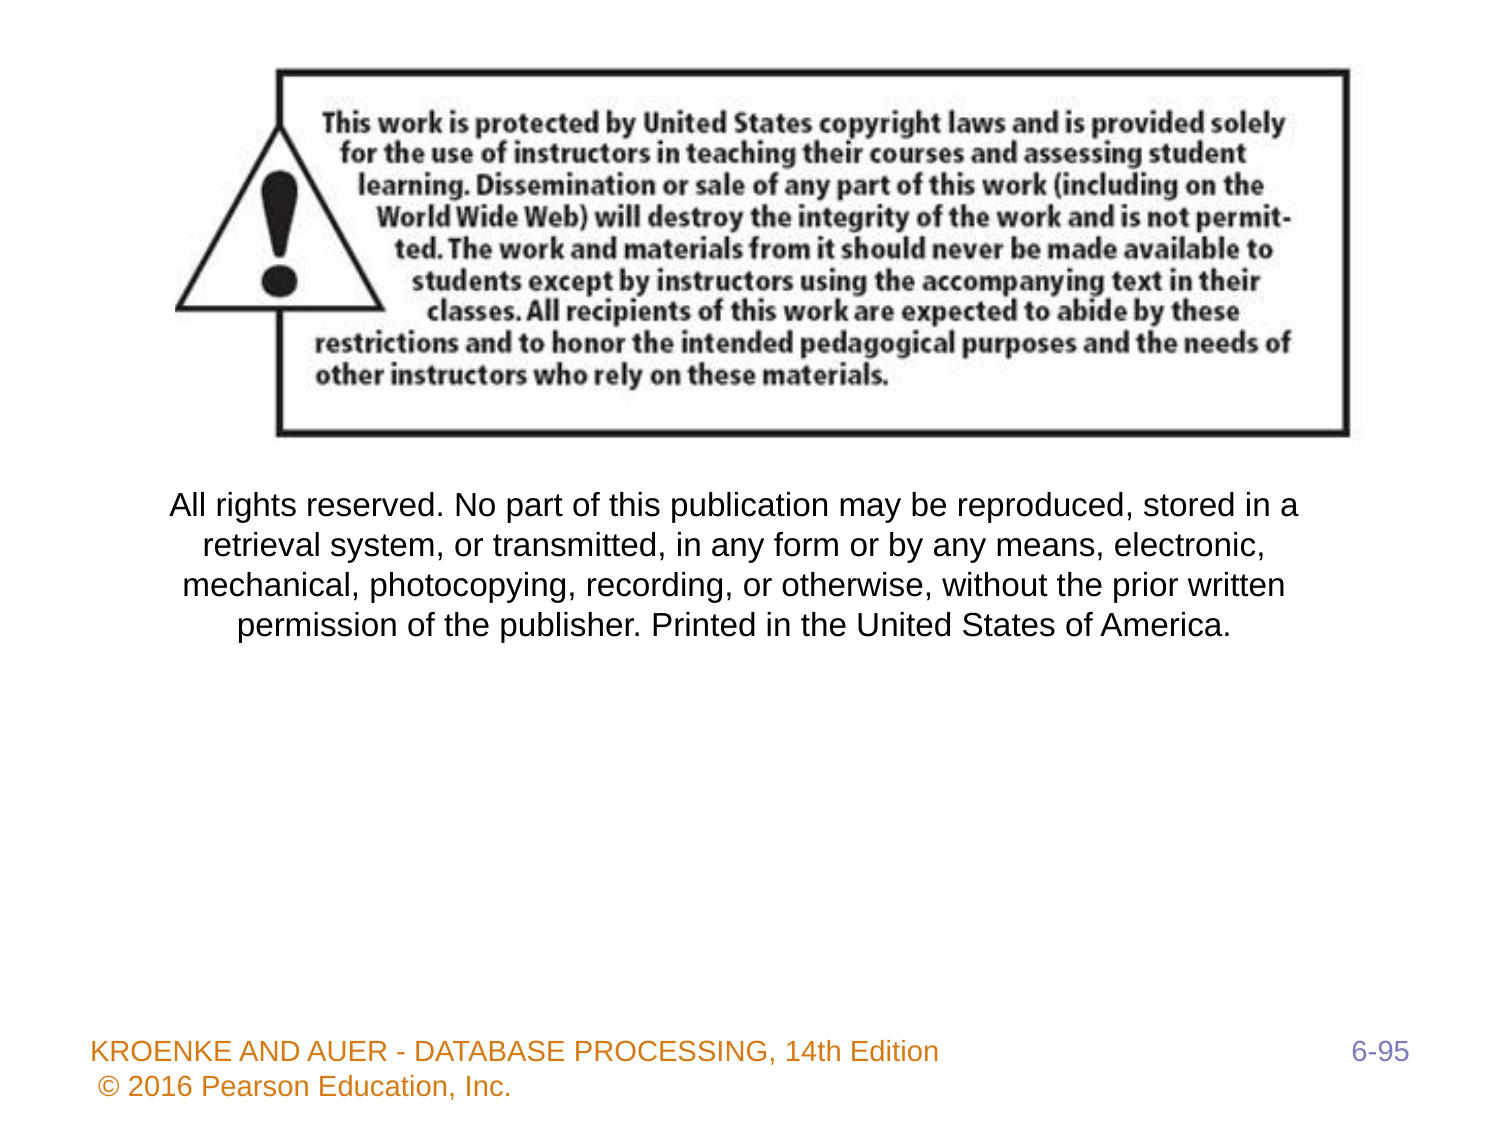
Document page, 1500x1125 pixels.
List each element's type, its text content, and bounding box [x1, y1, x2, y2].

picture [174, 62, 1364, 451]
text_box All rights reserved. No part of this publication may be reproduced, stored in a retrieval system, or transmitted, in any form or by any means, electronic, mechanical, photocopying, recording, or otherwise, without the prior written permission of the publisher. Printed in the United States of America. [112, 475, 1358, 650]
slide_number 6-95 [1074, 1024, 1426, 1103]
footer KROENKE AND AUER - DATABASE PROCESSING, 14th Edition © 2016 Pearson Education, Inc. [74, 1024, 963, 1104]
